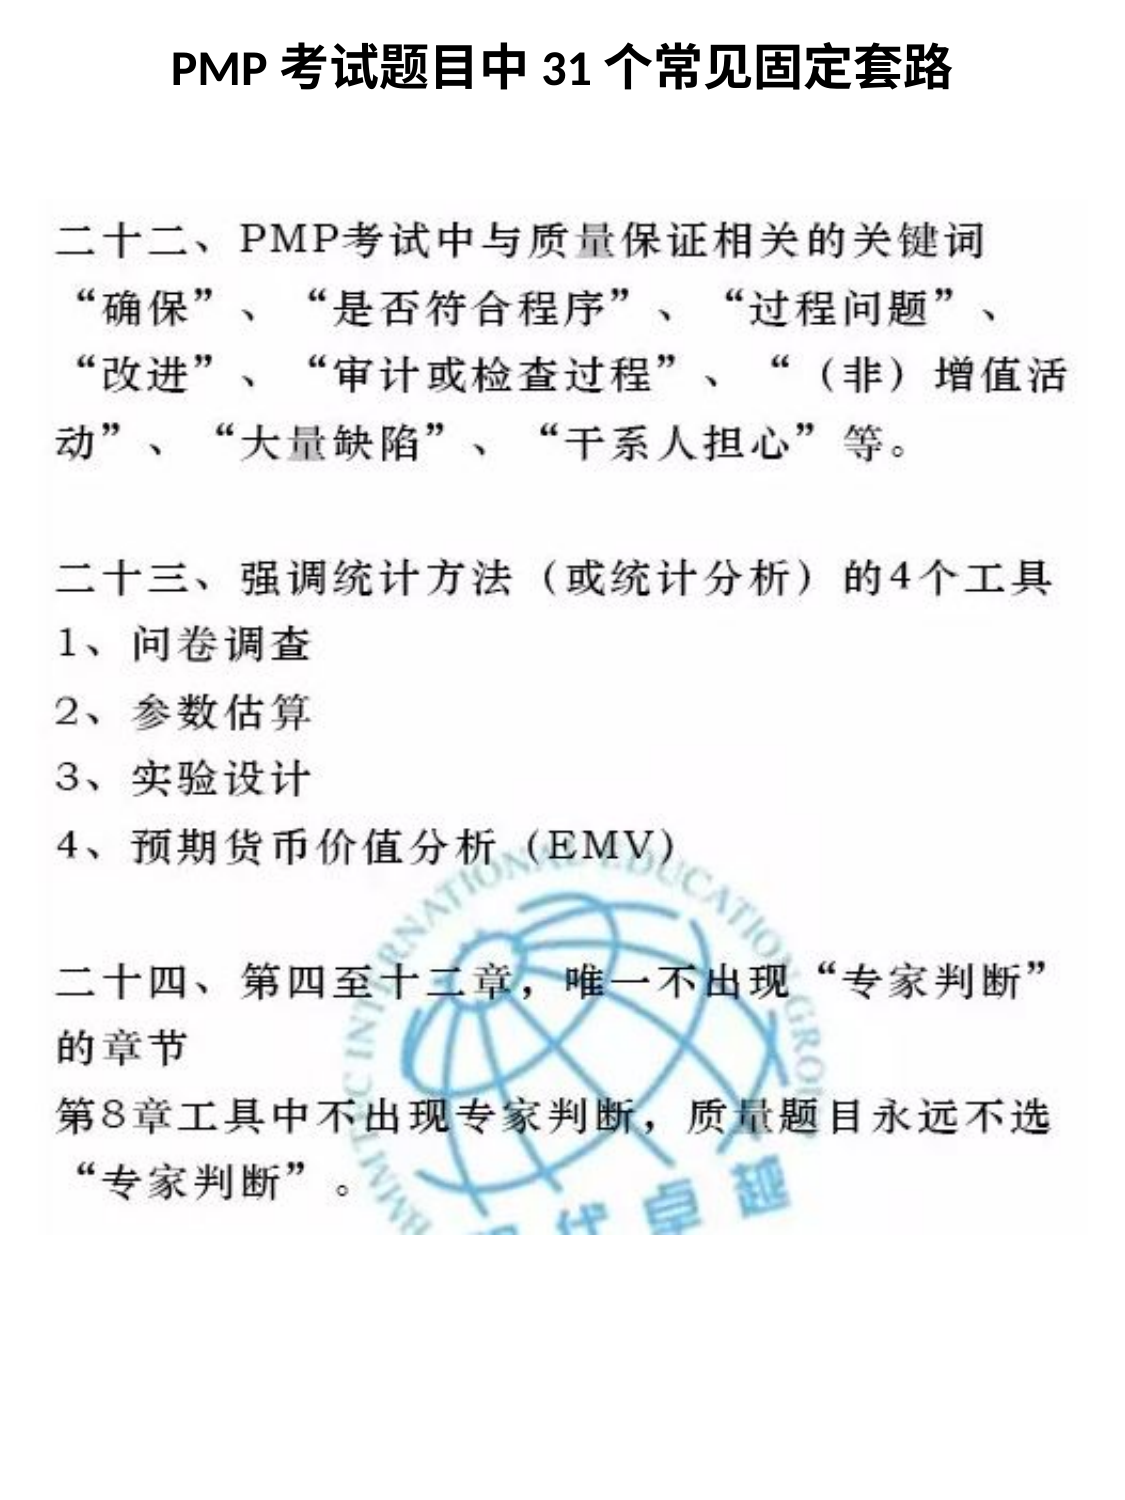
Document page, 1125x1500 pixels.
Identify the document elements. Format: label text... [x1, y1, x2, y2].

text_box PMP考试题目中31个常见固定套路 [0, 13, 1125, 118]
picture [34, 198, 1088, 1235]
